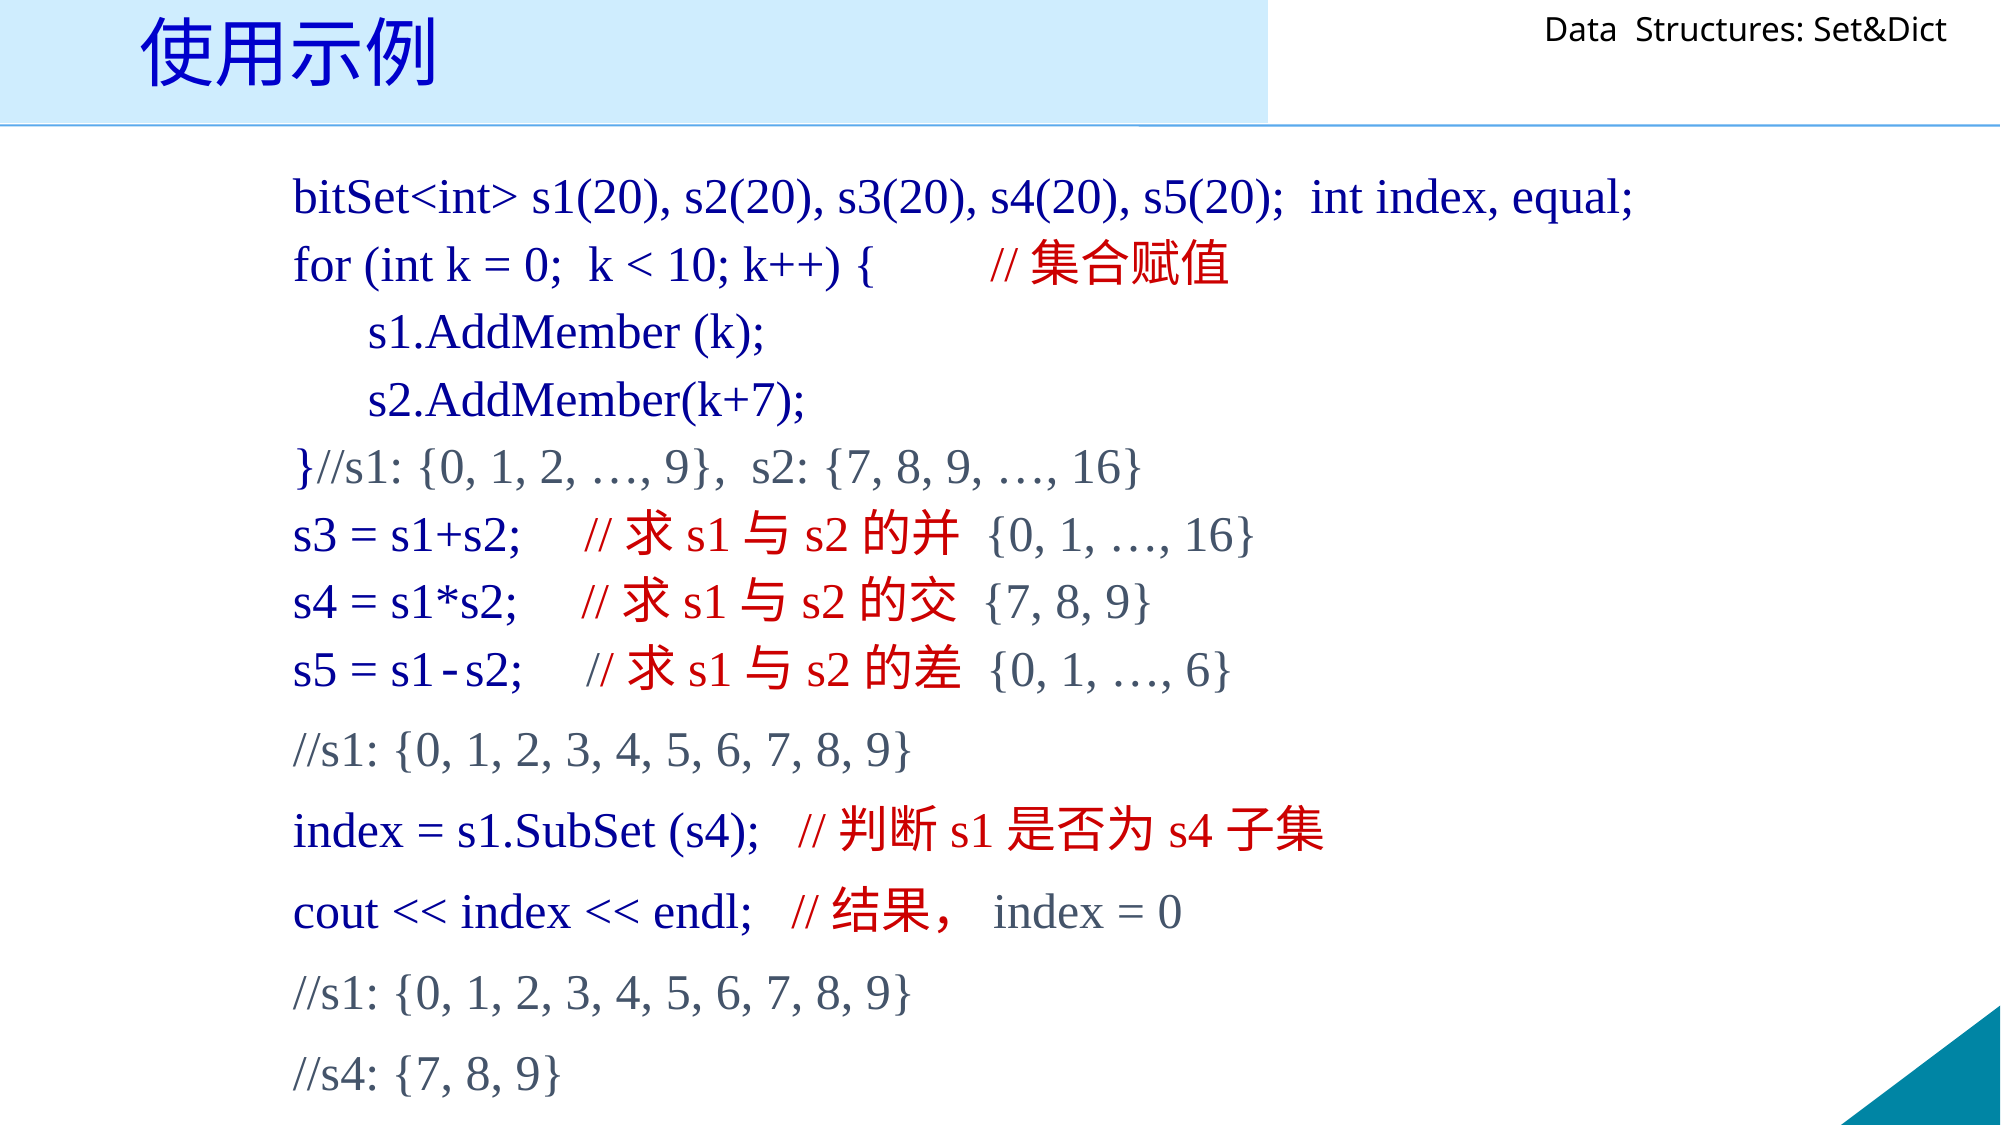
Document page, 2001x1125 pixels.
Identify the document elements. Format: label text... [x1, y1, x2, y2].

title 使用示例 [124, 0, 1475, 112]
list bitSet<int> s1(20), s2(20), s3(20), s4(20), s5(20); int index, equal; for (int k = 0; k < 10; k++) { //集合赋值 s1.AddMember (k); s2.AddMember(k+7); }//s1: {0, 1, 2, …, 9}, s2: {7, 8, 9, …, 16} s3 = s1+s2; //求s1与s2的并 {0, 1, …, 16} s4 = s1*s2; //求s1与s2的交 {7, 8, 9} s5 = s1-s2; //求s1与s2的差 {0, 1, …, 6} //s1: {0, 1, 2, 3, 4, 5, 6, 7, 8, 9} index = s1.SubSet (s4); //判断s1是否为s4子集 cout << index << endl; //结果，index = 0 //s1: {0, 1, 2, 3, 4, 5, 6, 7, 8, 9} //s4: {7, 8, 9} equal = s1 == s2; //集合s1与s2比较相等 cout << equal << endl; //为0, 两集合不等 [277, 156, 1749, 977]
